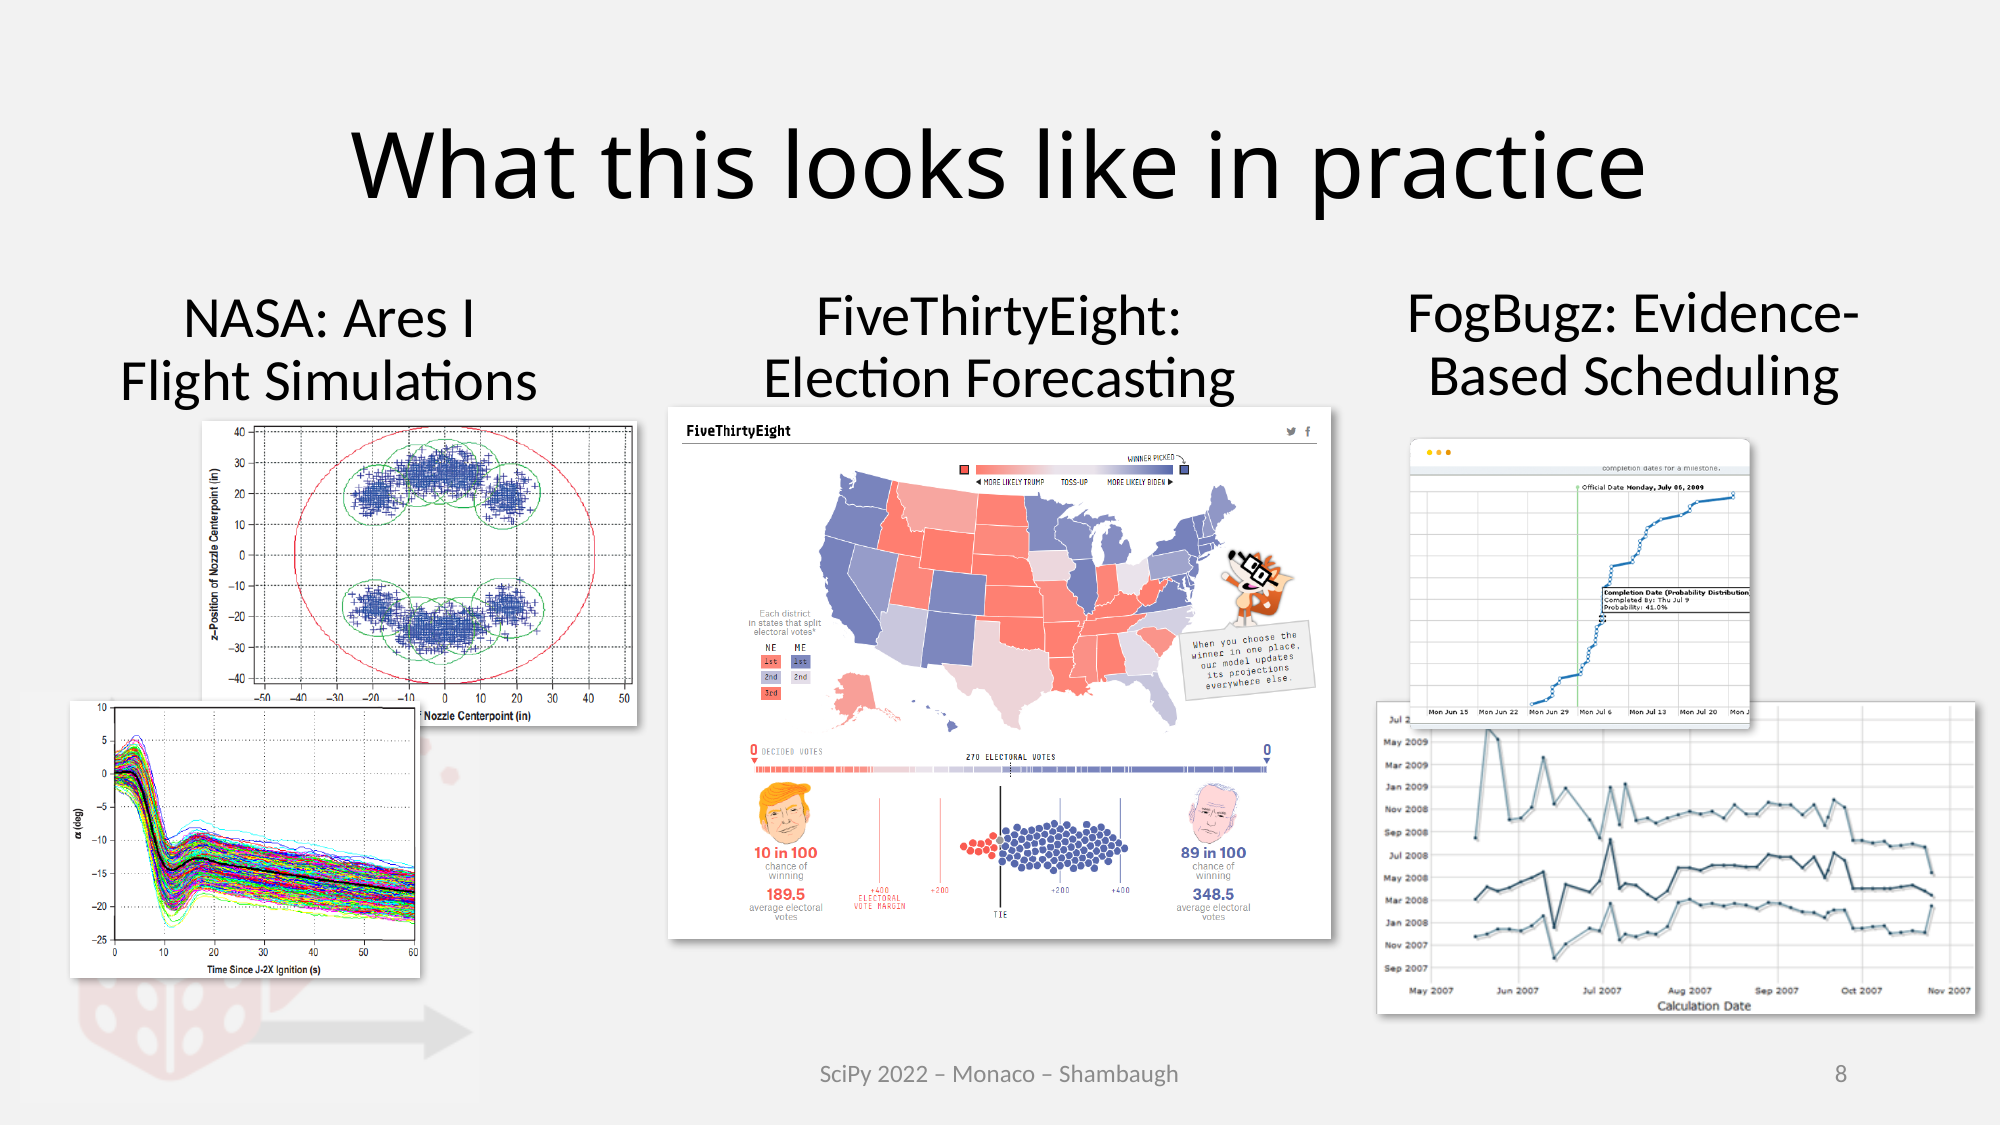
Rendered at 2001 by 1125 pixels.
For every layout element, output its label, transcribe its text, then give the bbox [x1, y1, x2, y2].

list NASA: Ares I Flight Simulations [41, 279, 618, 470]
slide_number 8 [1412, 1042, 1863, 1103]
picture [682, 421, 1317, 925]
text_box FiveThirtyEight: Election Forecasting [711, 277, 1288, 421]
picture [1375, 437, 1976, 1014]
footer SciPy 2022 – Monaco – Shambaugh [662, 1042, 1338, 1103]
text_box FogBugz: Evidence-Based Scheduling [1346, 274, 1922, 465]
picture [70, 421, 637, 978]
title What this looks like in practice [137, 59, 1863, 278]
